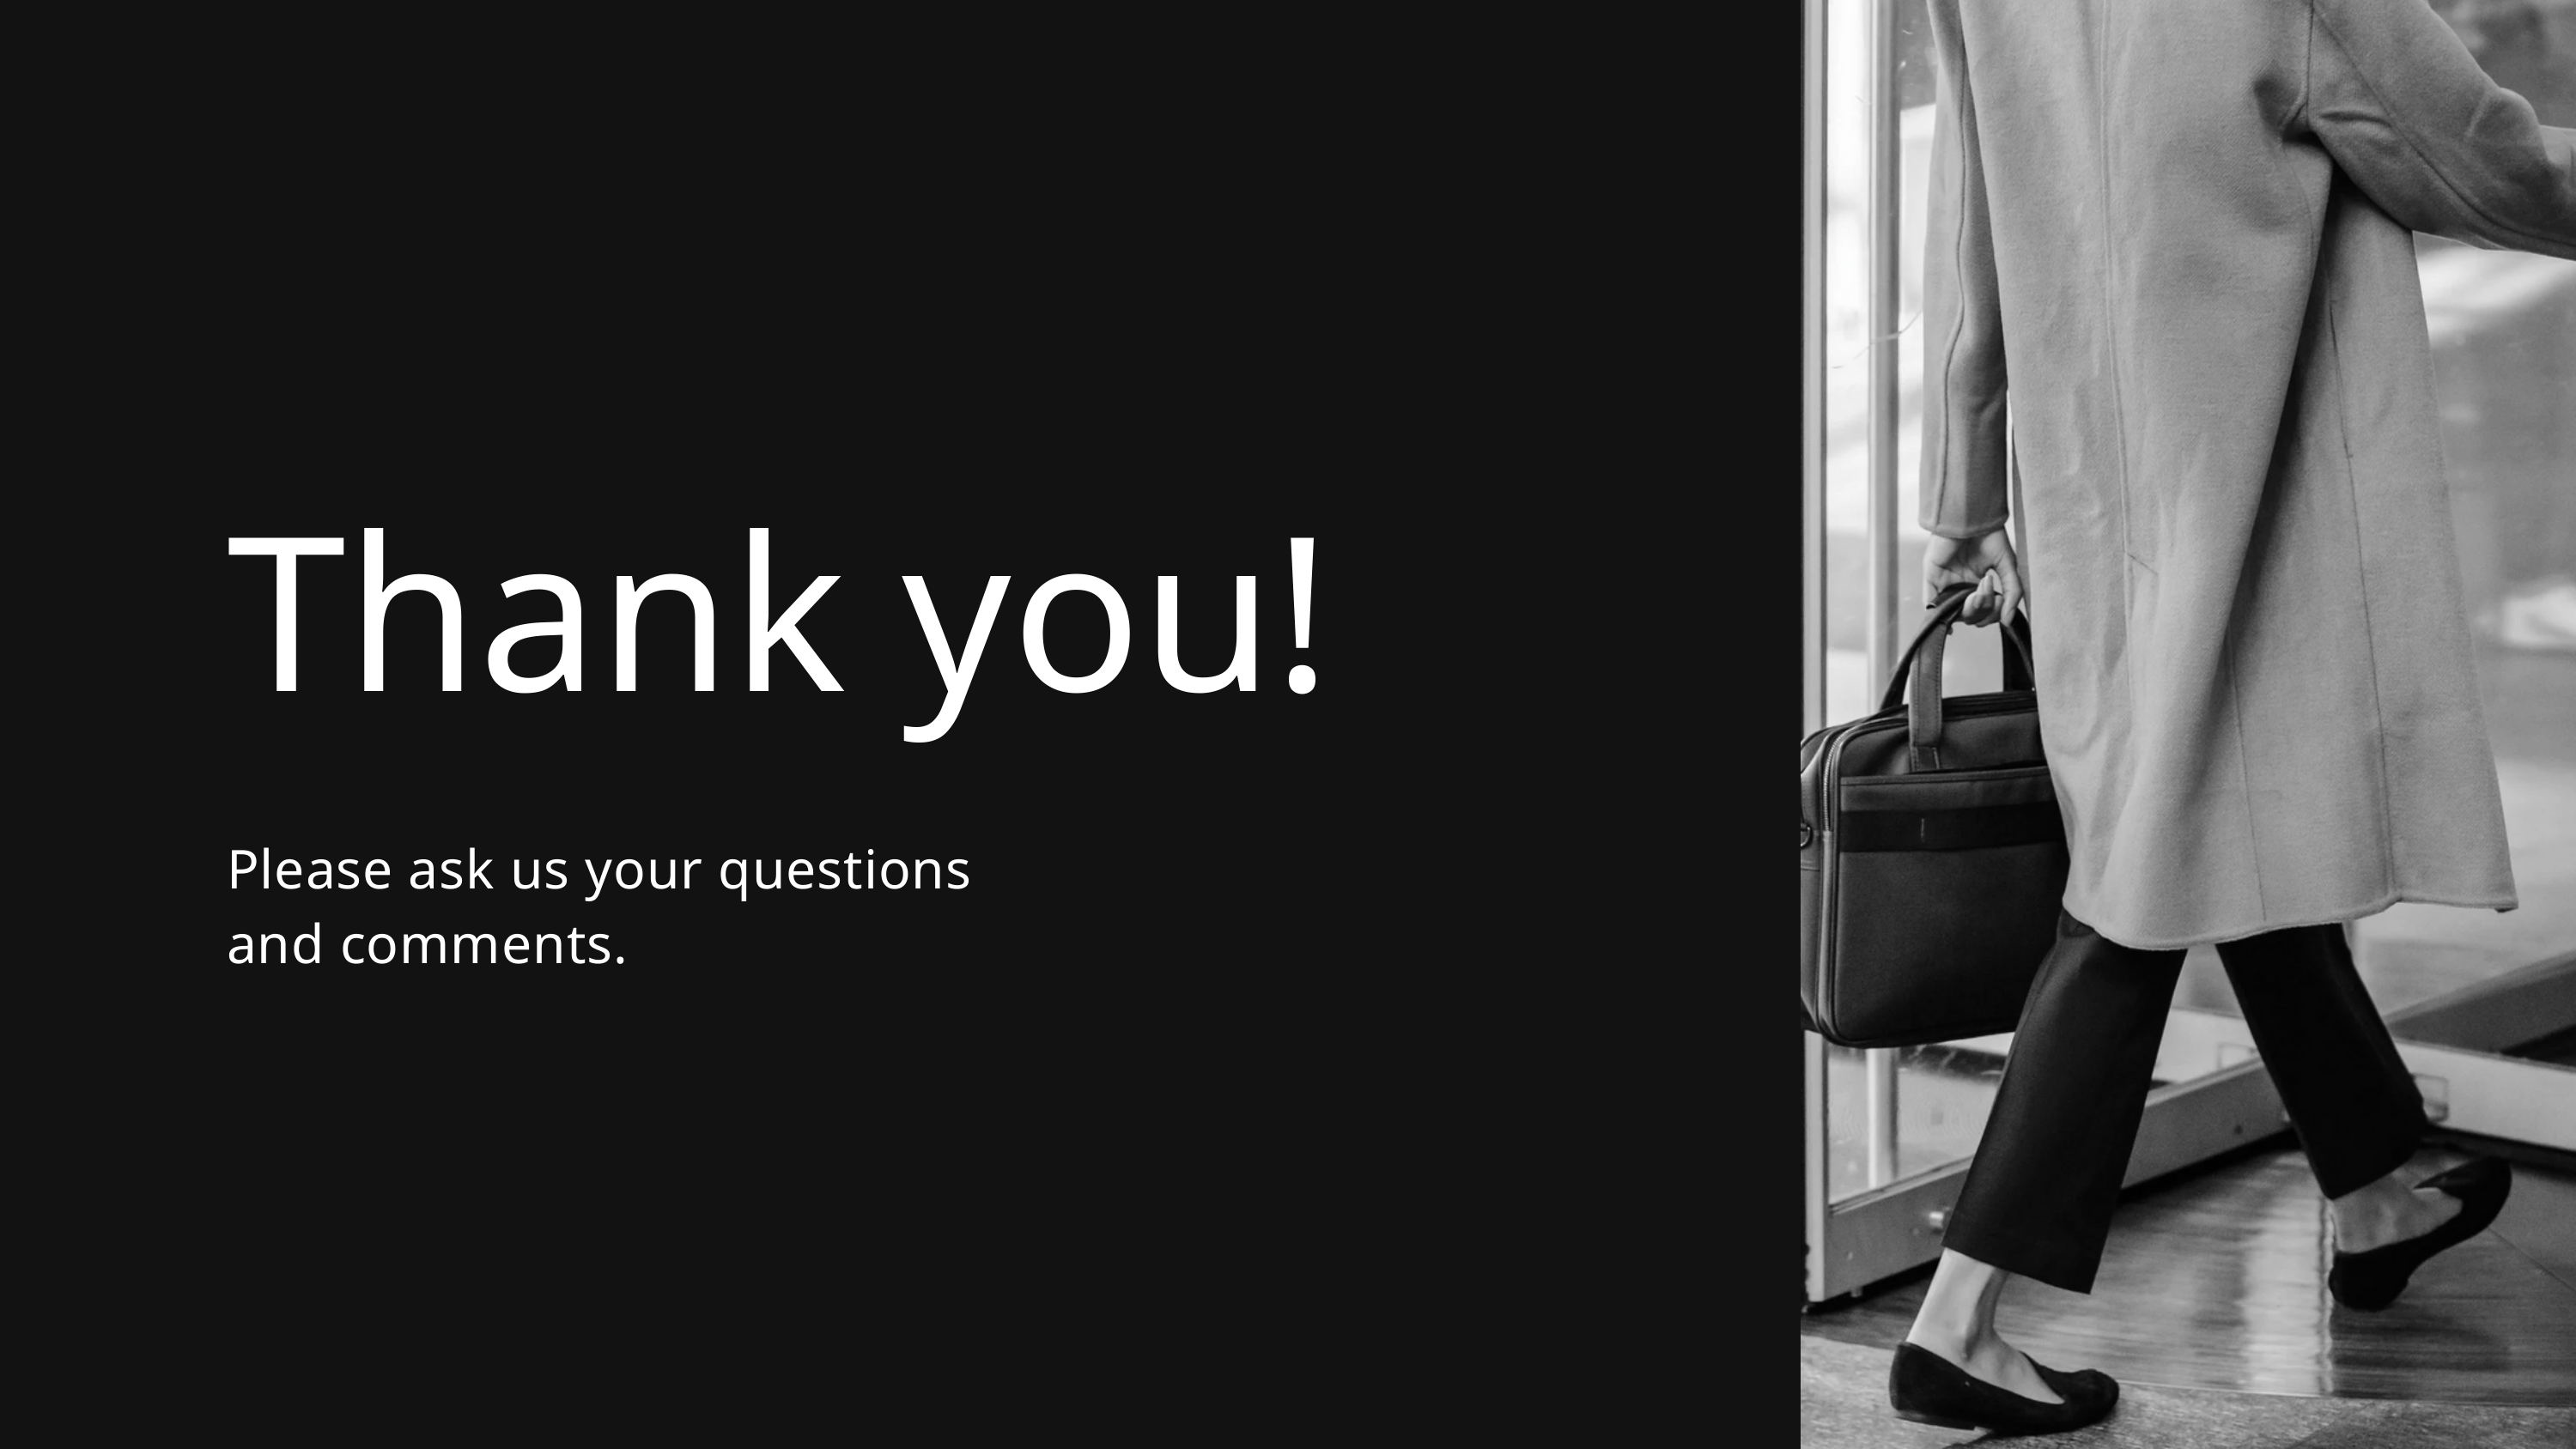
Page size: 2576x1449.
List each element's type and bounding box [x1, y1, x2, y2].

text_box [1801, 0, 2576, 1449]
text_box [226, 477, 1547, 972]
